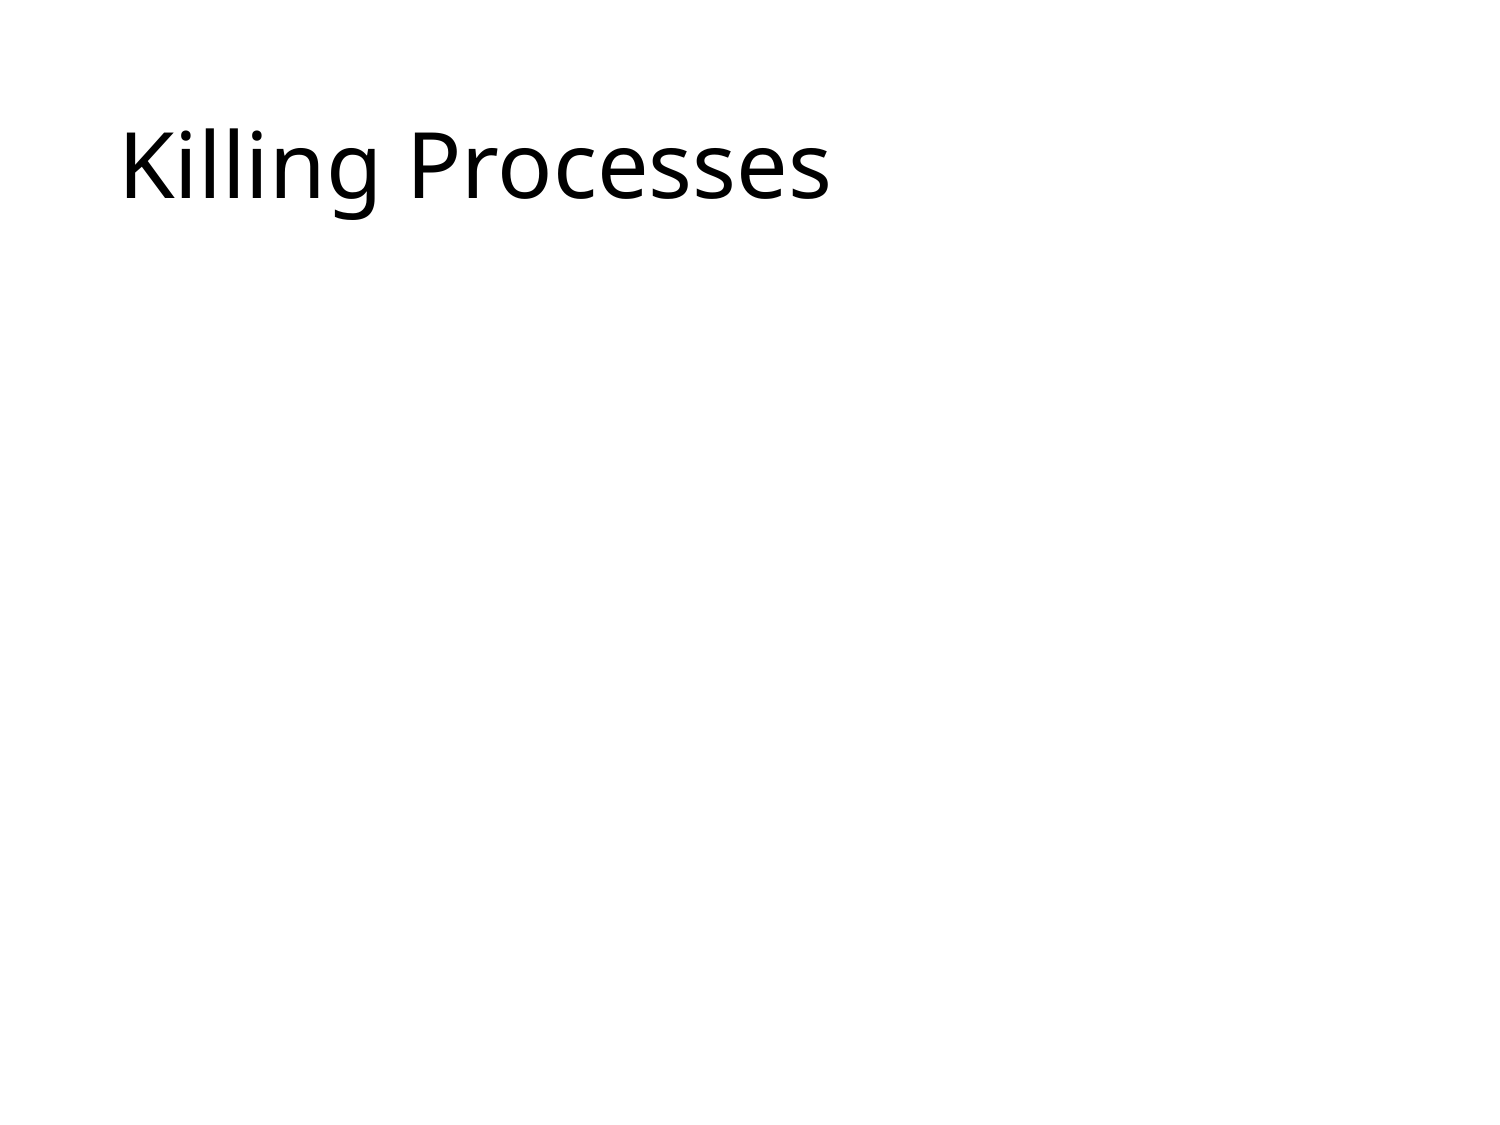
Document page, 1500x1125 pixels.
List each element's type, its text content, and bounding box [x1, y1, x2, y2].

title Killing Processes [103, 59, 1397, 278]
